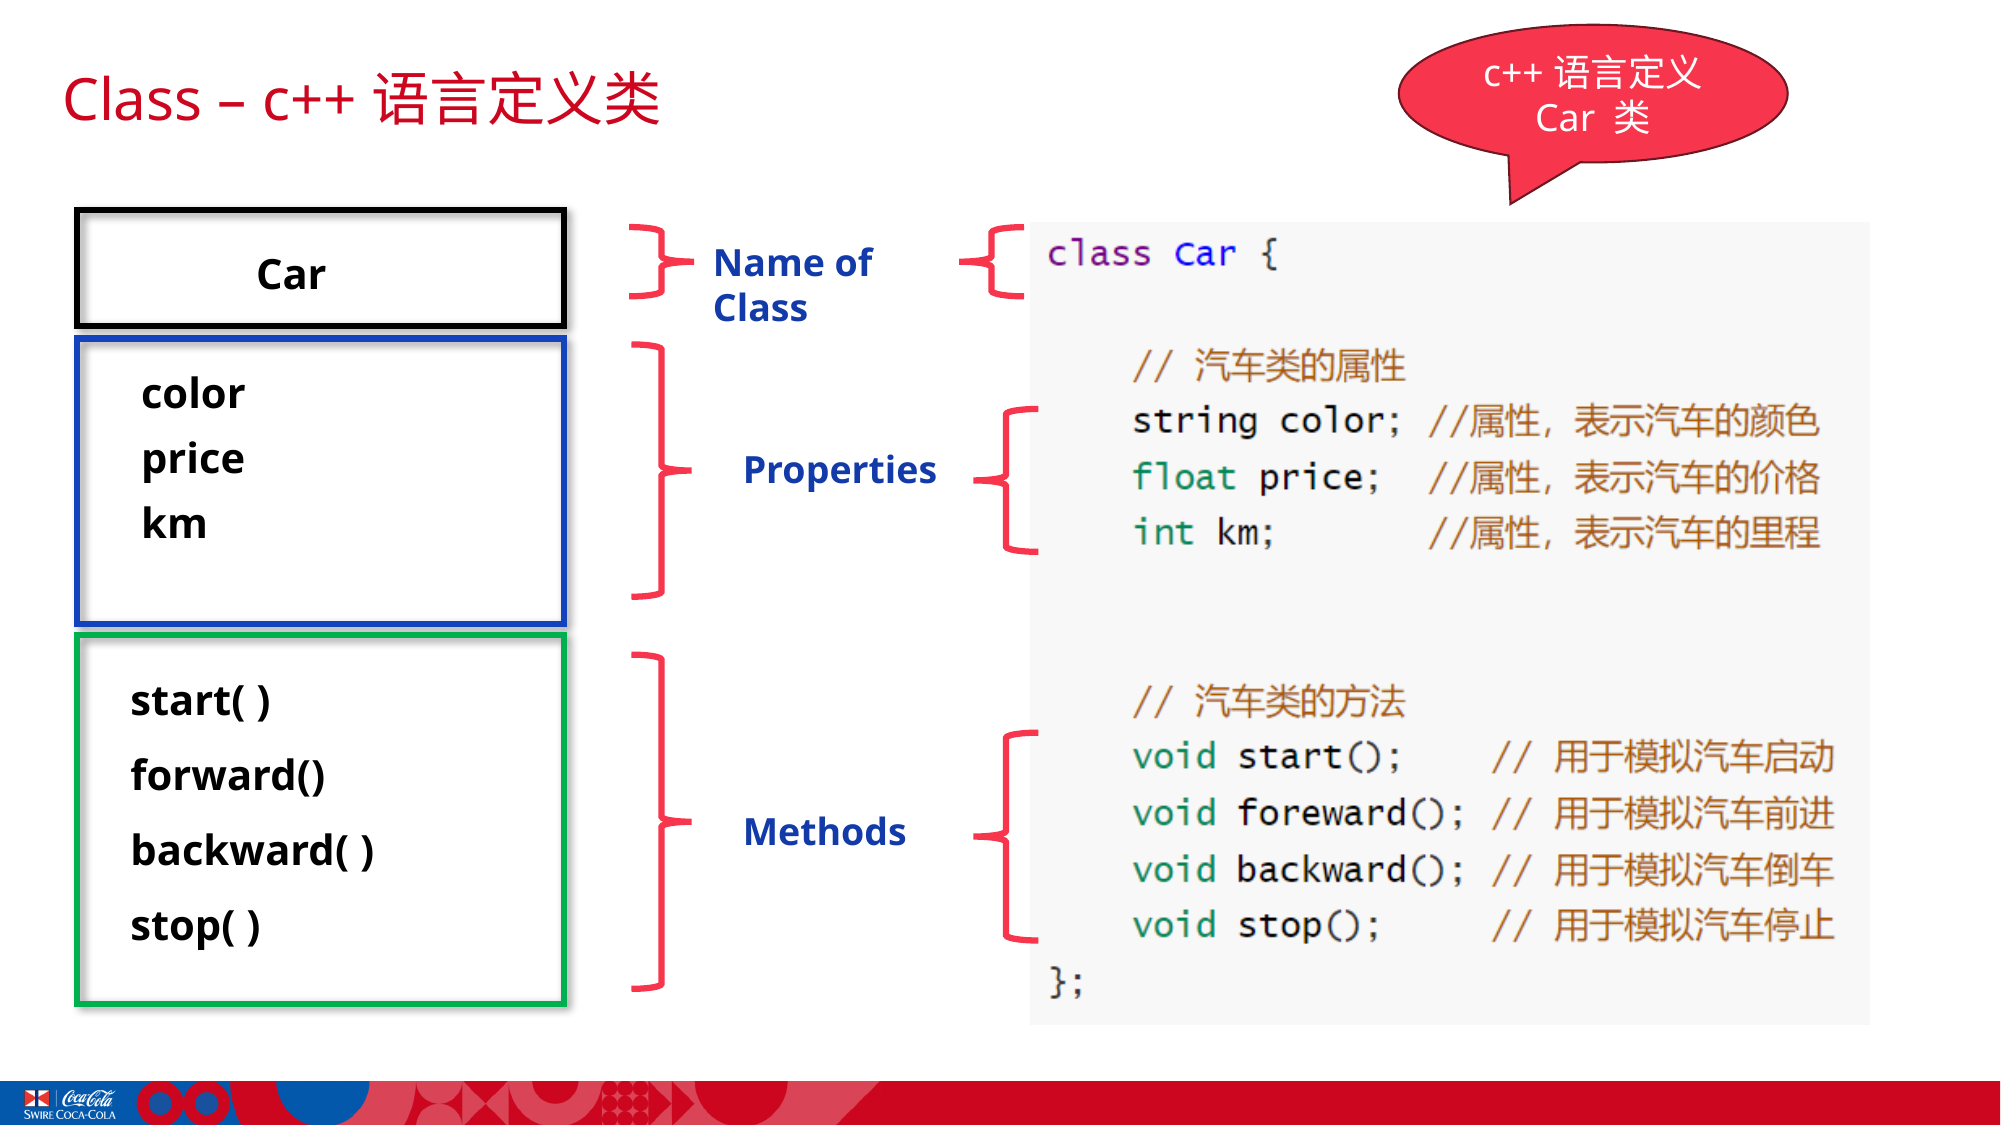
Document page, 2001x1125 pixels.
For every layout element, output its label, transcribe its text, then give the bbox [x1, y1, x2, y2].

text_box [76, 338, 565, 625]
text_box [629, 226, 695, 297]
text_box [631, 654, 692, 990]
text_box Name of Class [698, 231, 937, 337]
text_box [973, 408, 1030, 553]
text_box Methods [728, 800, 1005, 861]
picture [0, 0, 2001, 1125]
text_box [76, 634, 565, 1005]
text_box color price km [114, 343, 290, 556]
text_box Car [241, 240, 351, 305]
text_box Properties [728, 438, 1005, 499]
text_box [76, 209, 565, 327]
text_box start( ) forward() backward( ) stop( ) [114, 640, 492, 958]
text_box [959, 226, 1025, 297]
text_box c++语言定义 Car 类 [1397, 23, 1789, 206]
text_box [631, 343, 692, 598]
title Class – c++语言定义类 [47, 47, 866, 157]
text_box [973, 732, 1030, 941]
